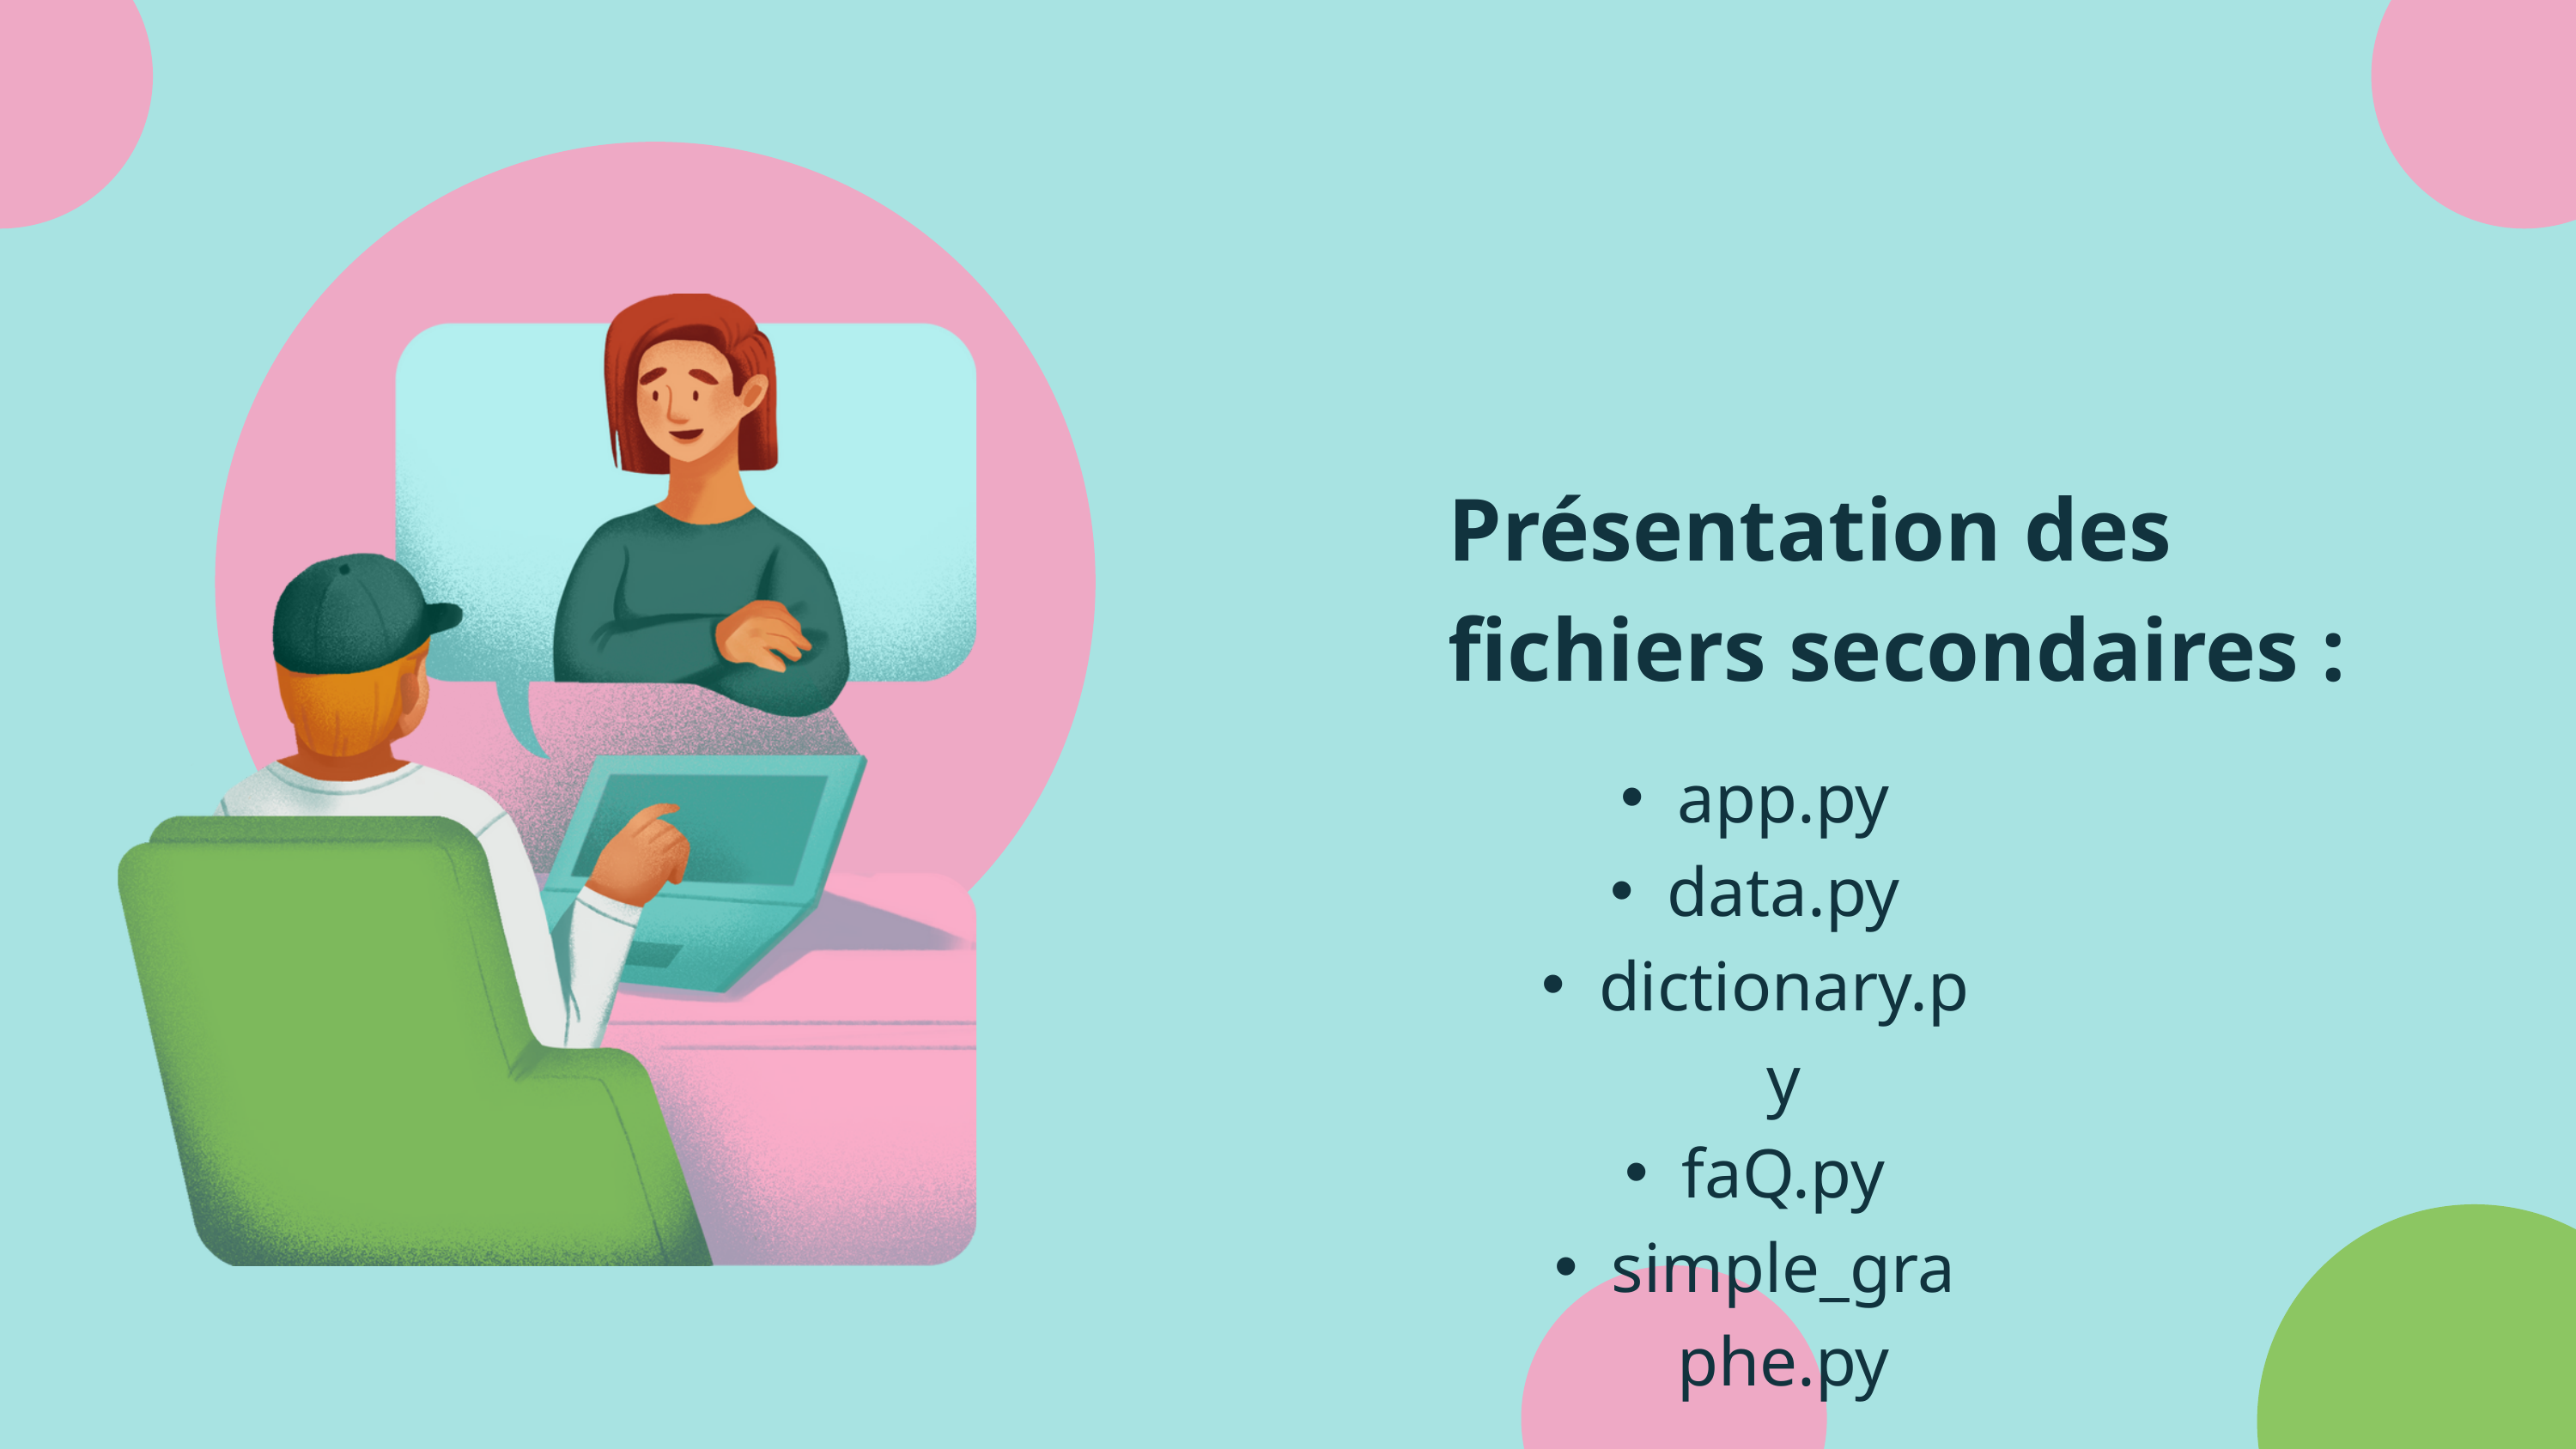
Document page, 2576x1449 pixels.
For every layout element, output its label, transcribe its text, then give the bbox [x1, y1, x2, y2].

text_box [215, 141, 1097, 1022]
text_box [0, 0, 154, 229]
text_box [2257, 1203, 2576, 1449]
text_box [2371, 0, 2576, 229]
text_box Présentation des fichiers secondaires : [1448, 458, 2401, 698]
text_box [118, 294, 977, 1266]
text_box app.py data.py dictionary.py faQ.py simple_graphe.py [1483, 742, 1971, 1400]
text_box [1521, 1264, 1827, 1449]
